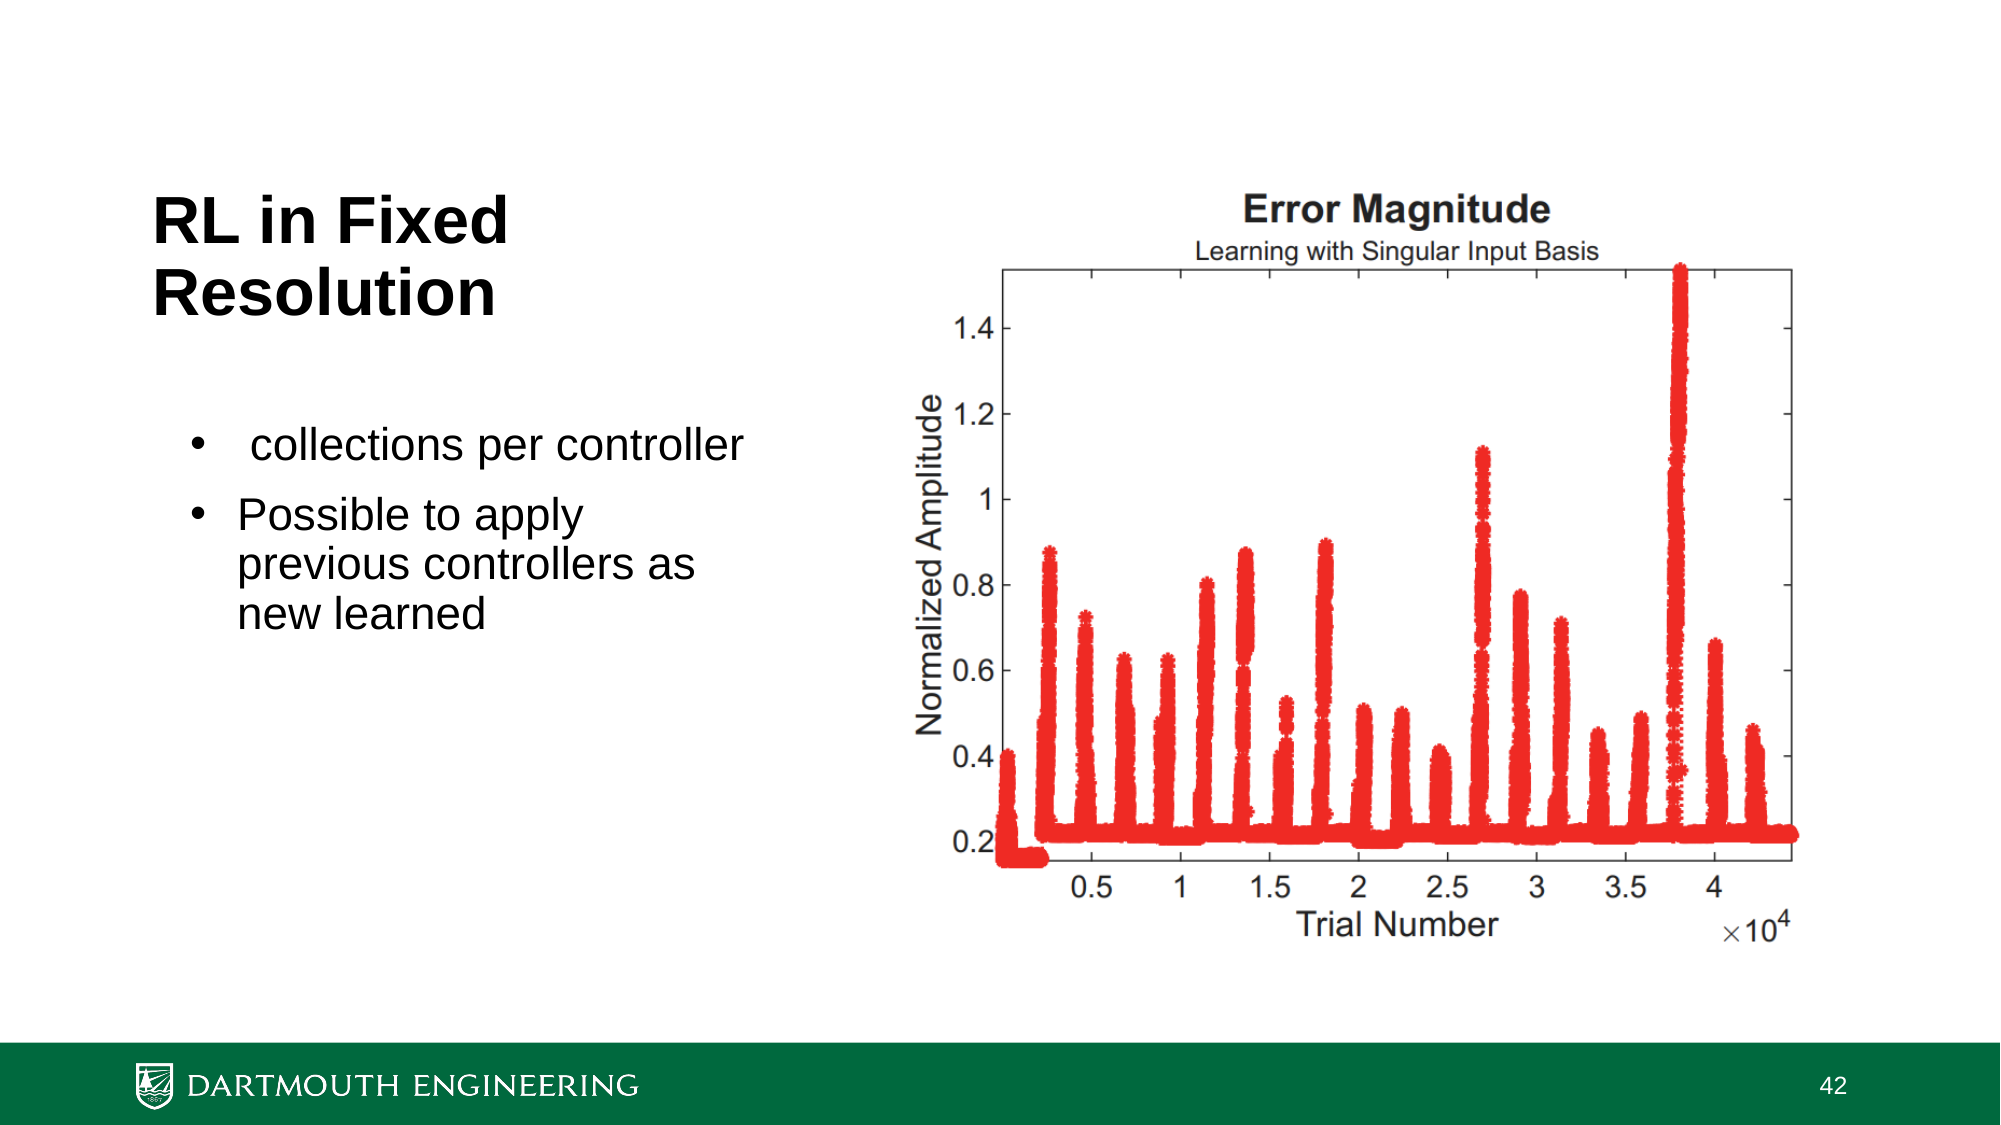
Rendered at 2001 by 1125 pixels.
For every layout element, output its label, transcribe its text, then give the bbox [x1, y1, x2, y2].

title RL in Fixed Resolution [137, 75, 783, 338]
slide_number 42 [1780, 1054, 1863, 1115]
picture [877, 161, 1836, 962]
picture [136, 1063, 639, 1110]
